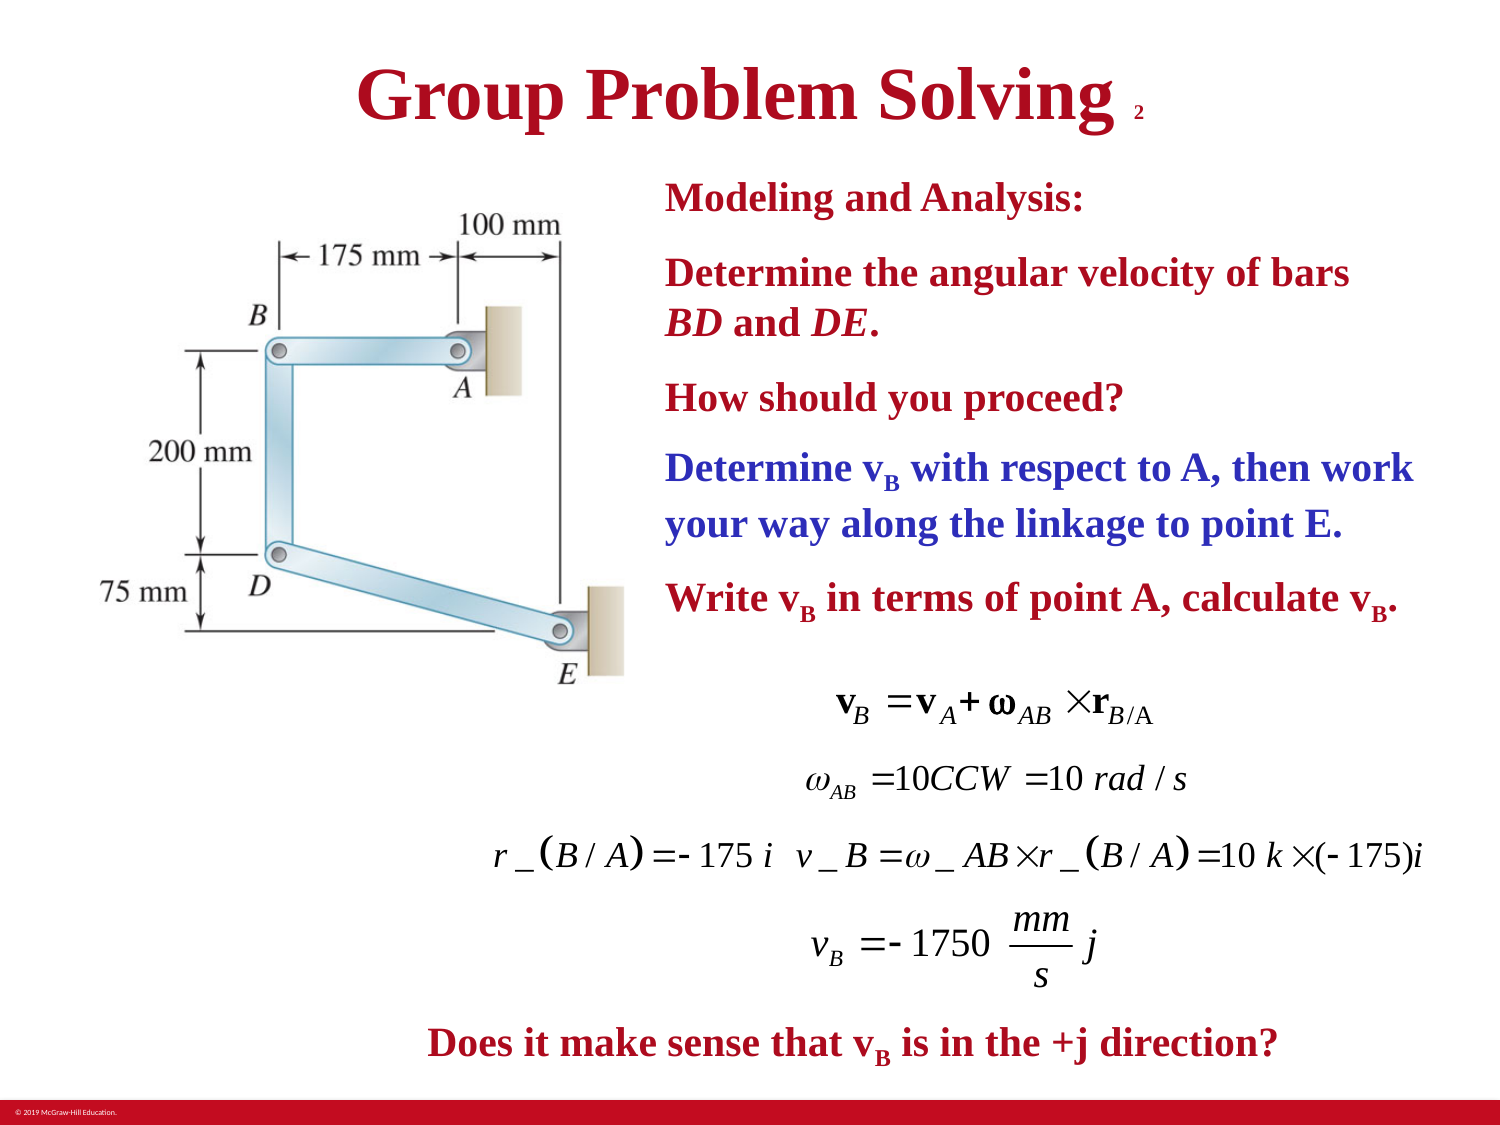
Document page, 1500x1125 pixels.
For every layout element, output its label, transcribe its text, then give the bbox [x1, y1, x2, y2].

list Does it make sense that vB is in the +j direction? [412, 1007, 1425, 1075]
list Modeling and Analysis: Determine the angular velocity of bars BD and DE. [650, 162, 1425, 342]
title Group Problem Solving 2 [75, 37, 1425, 138]
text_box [487, 827, 1431, 890]
list How should you proceed? [650, 362, 1144, 431]
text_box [805, 892, 1108, 997]
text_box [799, 753, 1194, 809]
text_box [827, 671, 1163, 733]
picture [99, 212, 625, 686]
list Determine vB with respect to A, then work your way along the linkage to point E. [650, 431, 1451, 554]
list Write vB in terms of point A, calculate vB. [650, 562, 1425, 638]
